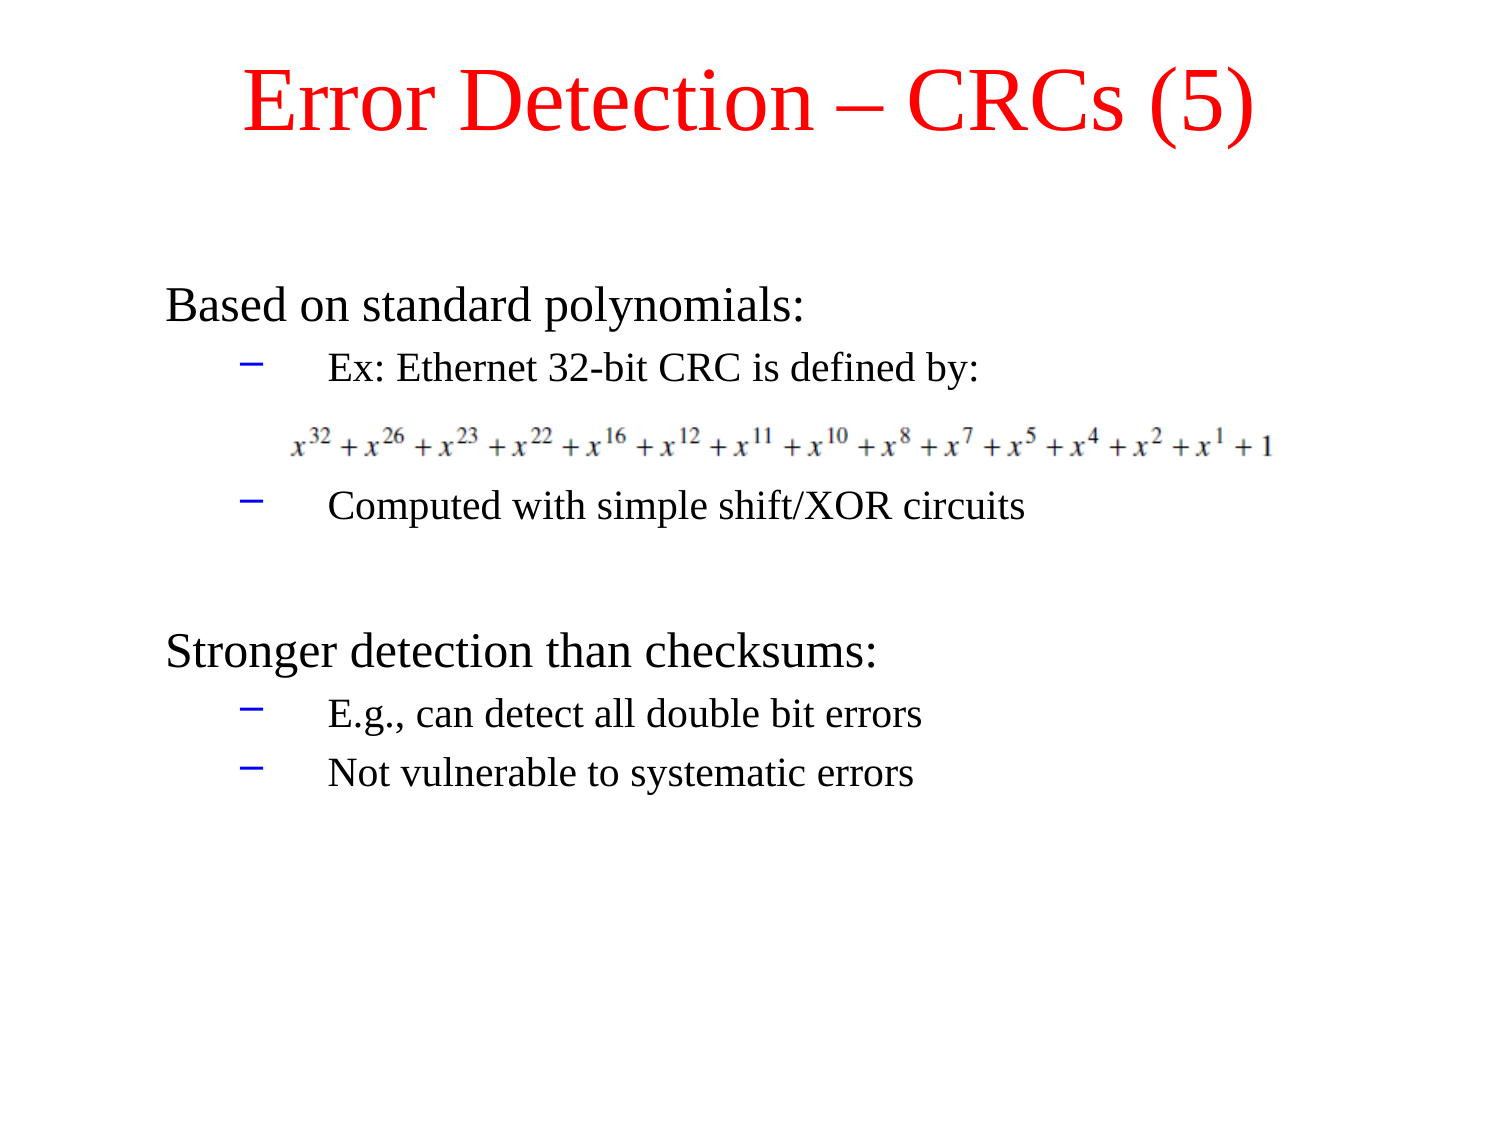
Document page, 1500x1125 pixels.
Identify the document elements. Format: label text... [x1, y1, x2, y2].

list Based on standard polynomials: Ex: Ethernet 32-bit CRC is defined by: Computed with simple shift/XOR circuits Stronger detection than checksums: E.g., can detect all double bit errors Not vulnerable to systematic errors [150, 264, 1428, 1019]
title Error Detection – CRCs (5) [0, 0, 1500, 188]
picture [280, 418, 1286, 469]
